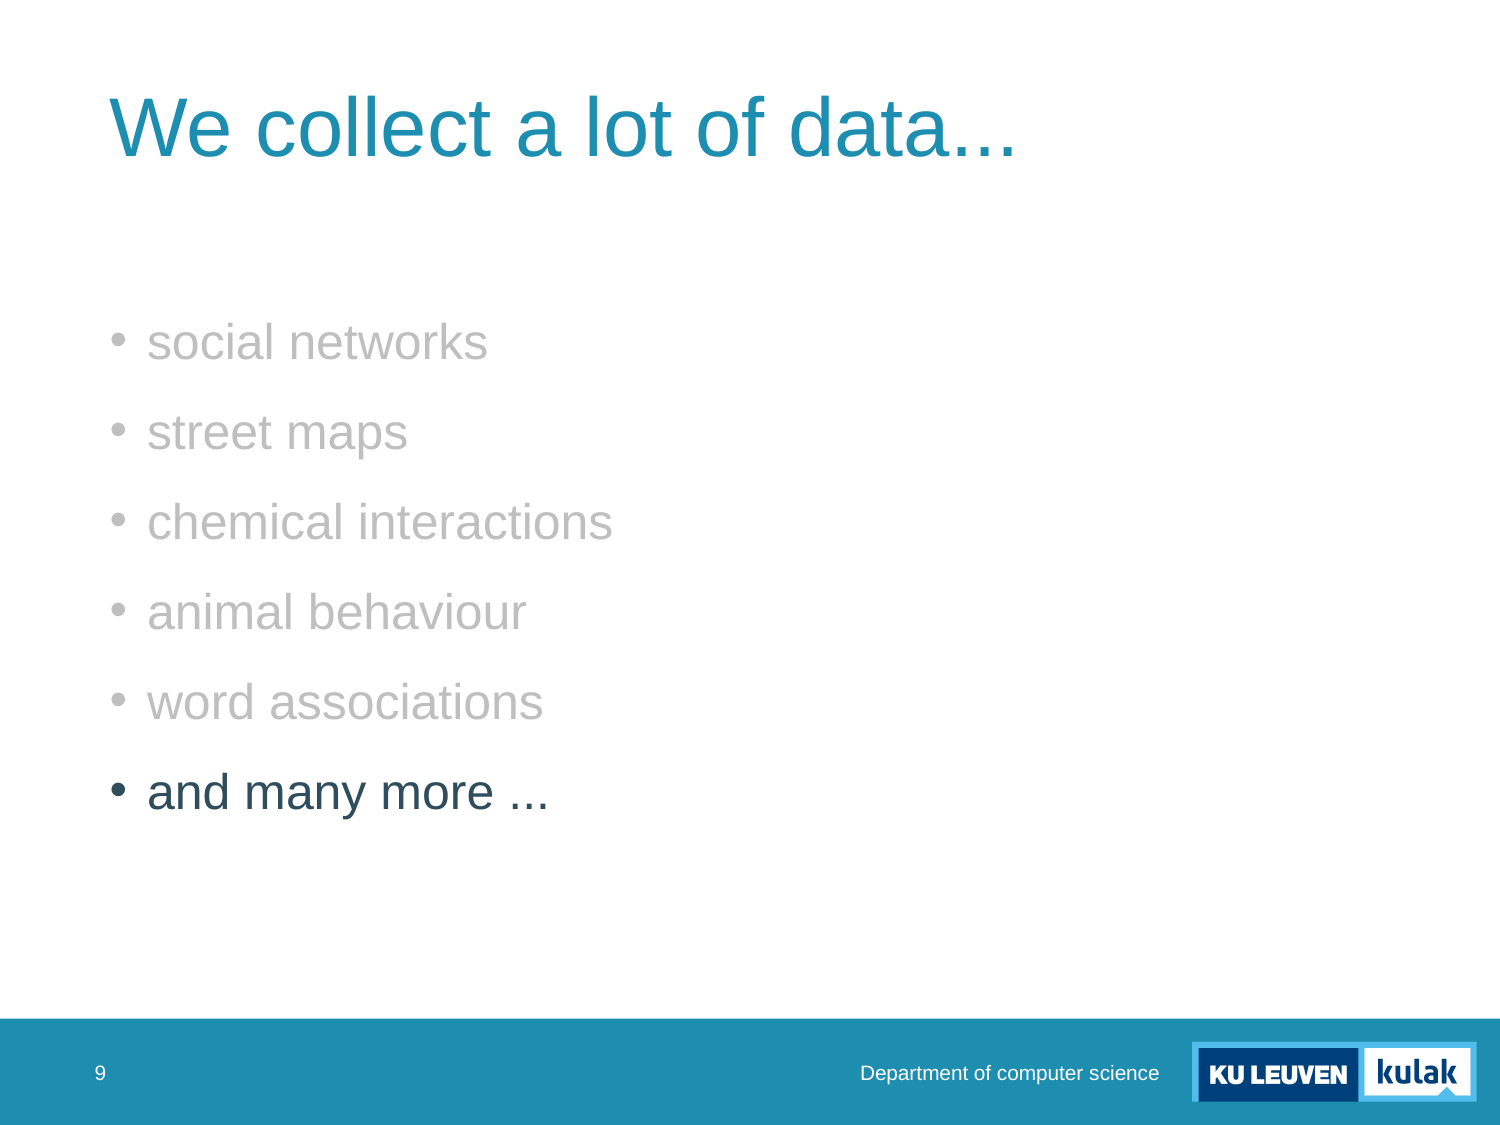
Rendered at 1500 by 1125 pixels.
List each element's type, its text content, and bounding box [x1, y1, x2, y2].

list social networks street maps chemical interactions animal behaviour word associations and many more ... [94, 271, 1406, 993]
slide_number 9 [94, 1018, 201, 1125]
picture [1192, 1041, 1477, 1102]
title We collect a lot of data... [94, 35, 1406, 225]
footer Department of computer science [583, 1018, 1190, 1125]
